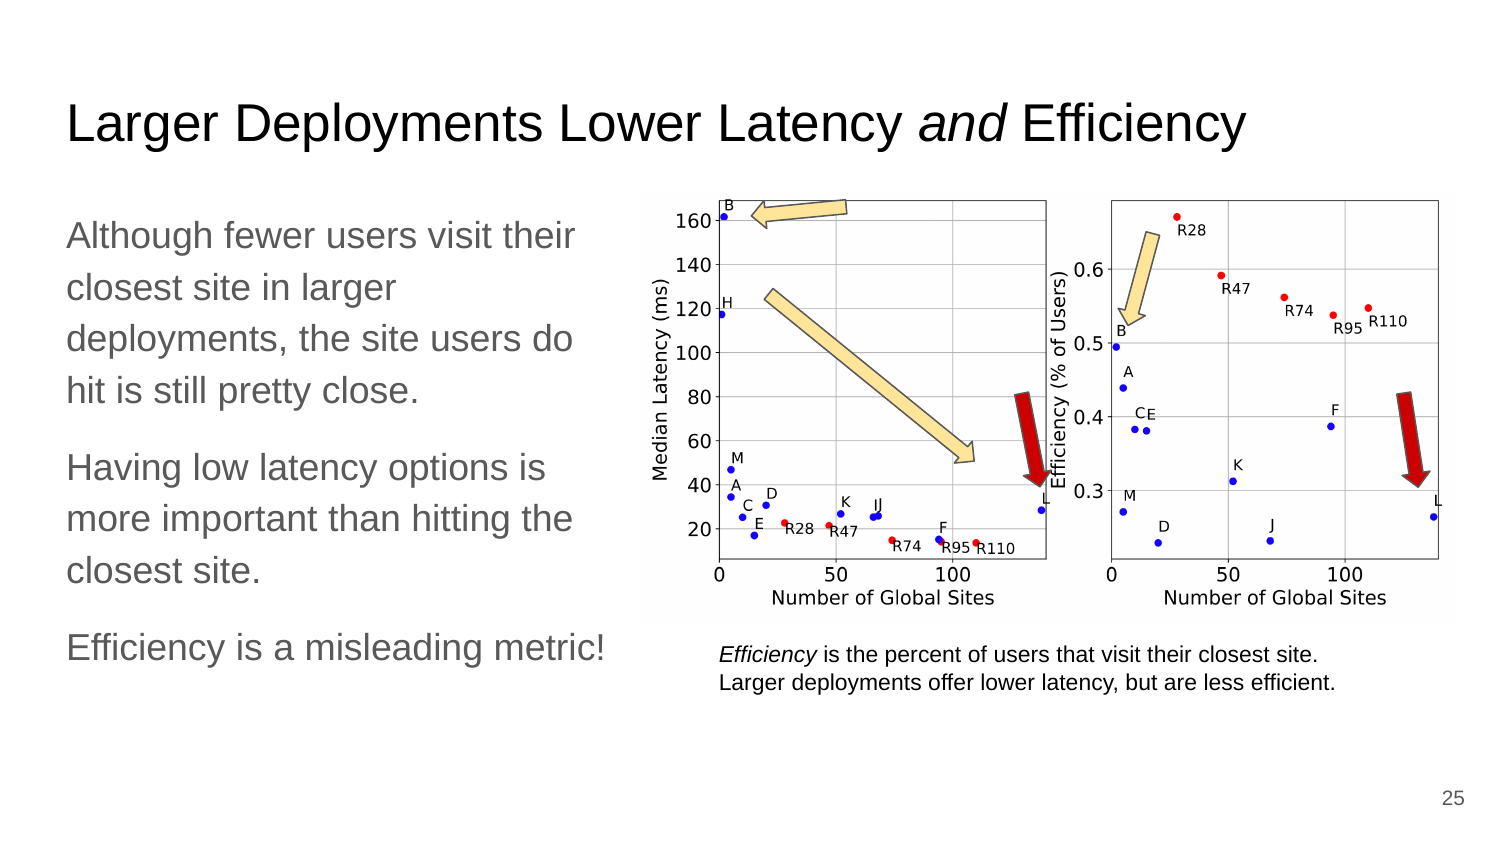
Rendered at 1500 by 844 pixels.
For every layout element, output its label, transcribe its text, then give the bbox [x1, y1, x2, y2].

list Although fewer users visit their closest site in larger deployments, the site users do hit is still pretty close. Having low latency options is more important than hitting the closest site. Efficiency is a misleading metric! [51, 189, 629, 750]
title Larger Deployments Lower Latency and Efficiency [51, 72, 1449, 167]
slide_number ‹#› [1389, 764, 1480, 830]
picture [637, 188, 1460, 627]
text_box Efficiency is the percent of users that visit their closest site. Larger deployments offer lower latency, but are less efficient. [703, 635, 1393, 710]
